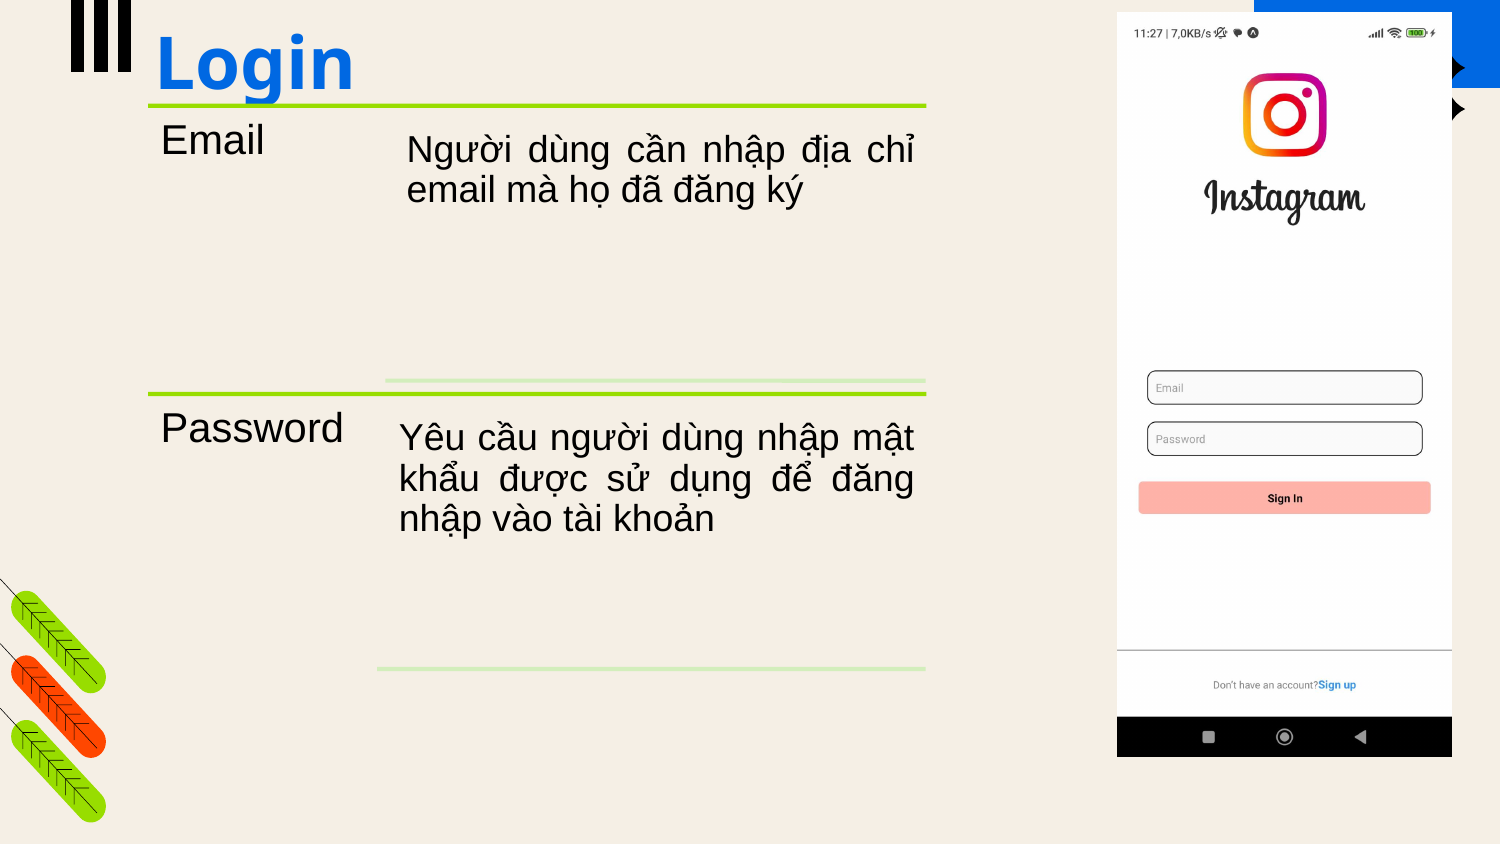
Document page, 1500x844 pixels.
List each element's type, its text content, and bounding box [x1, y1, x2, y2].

text_box Người dùng cần nhập địa chỉ email mà họ đã đăng ký [395, 118, 926, 378]
text_box Email [148, 105, 386, 391]
title Login [139, 1, 1377, 126]
text_box Yêu cầu người dùng nhập mật khẩu được sử dụng để đăng nhập vào tài khoản [387, 407, 926, 666]
picture [1116, 12, 1453, 757]
text_box [148, 391, 927, 397]
text_box [148, 103, 927, 108]
text_box [385, 378, 926, 383]
text_box Password [148, 393, 378, 683]
text_box [377, 666, 926, 672]
